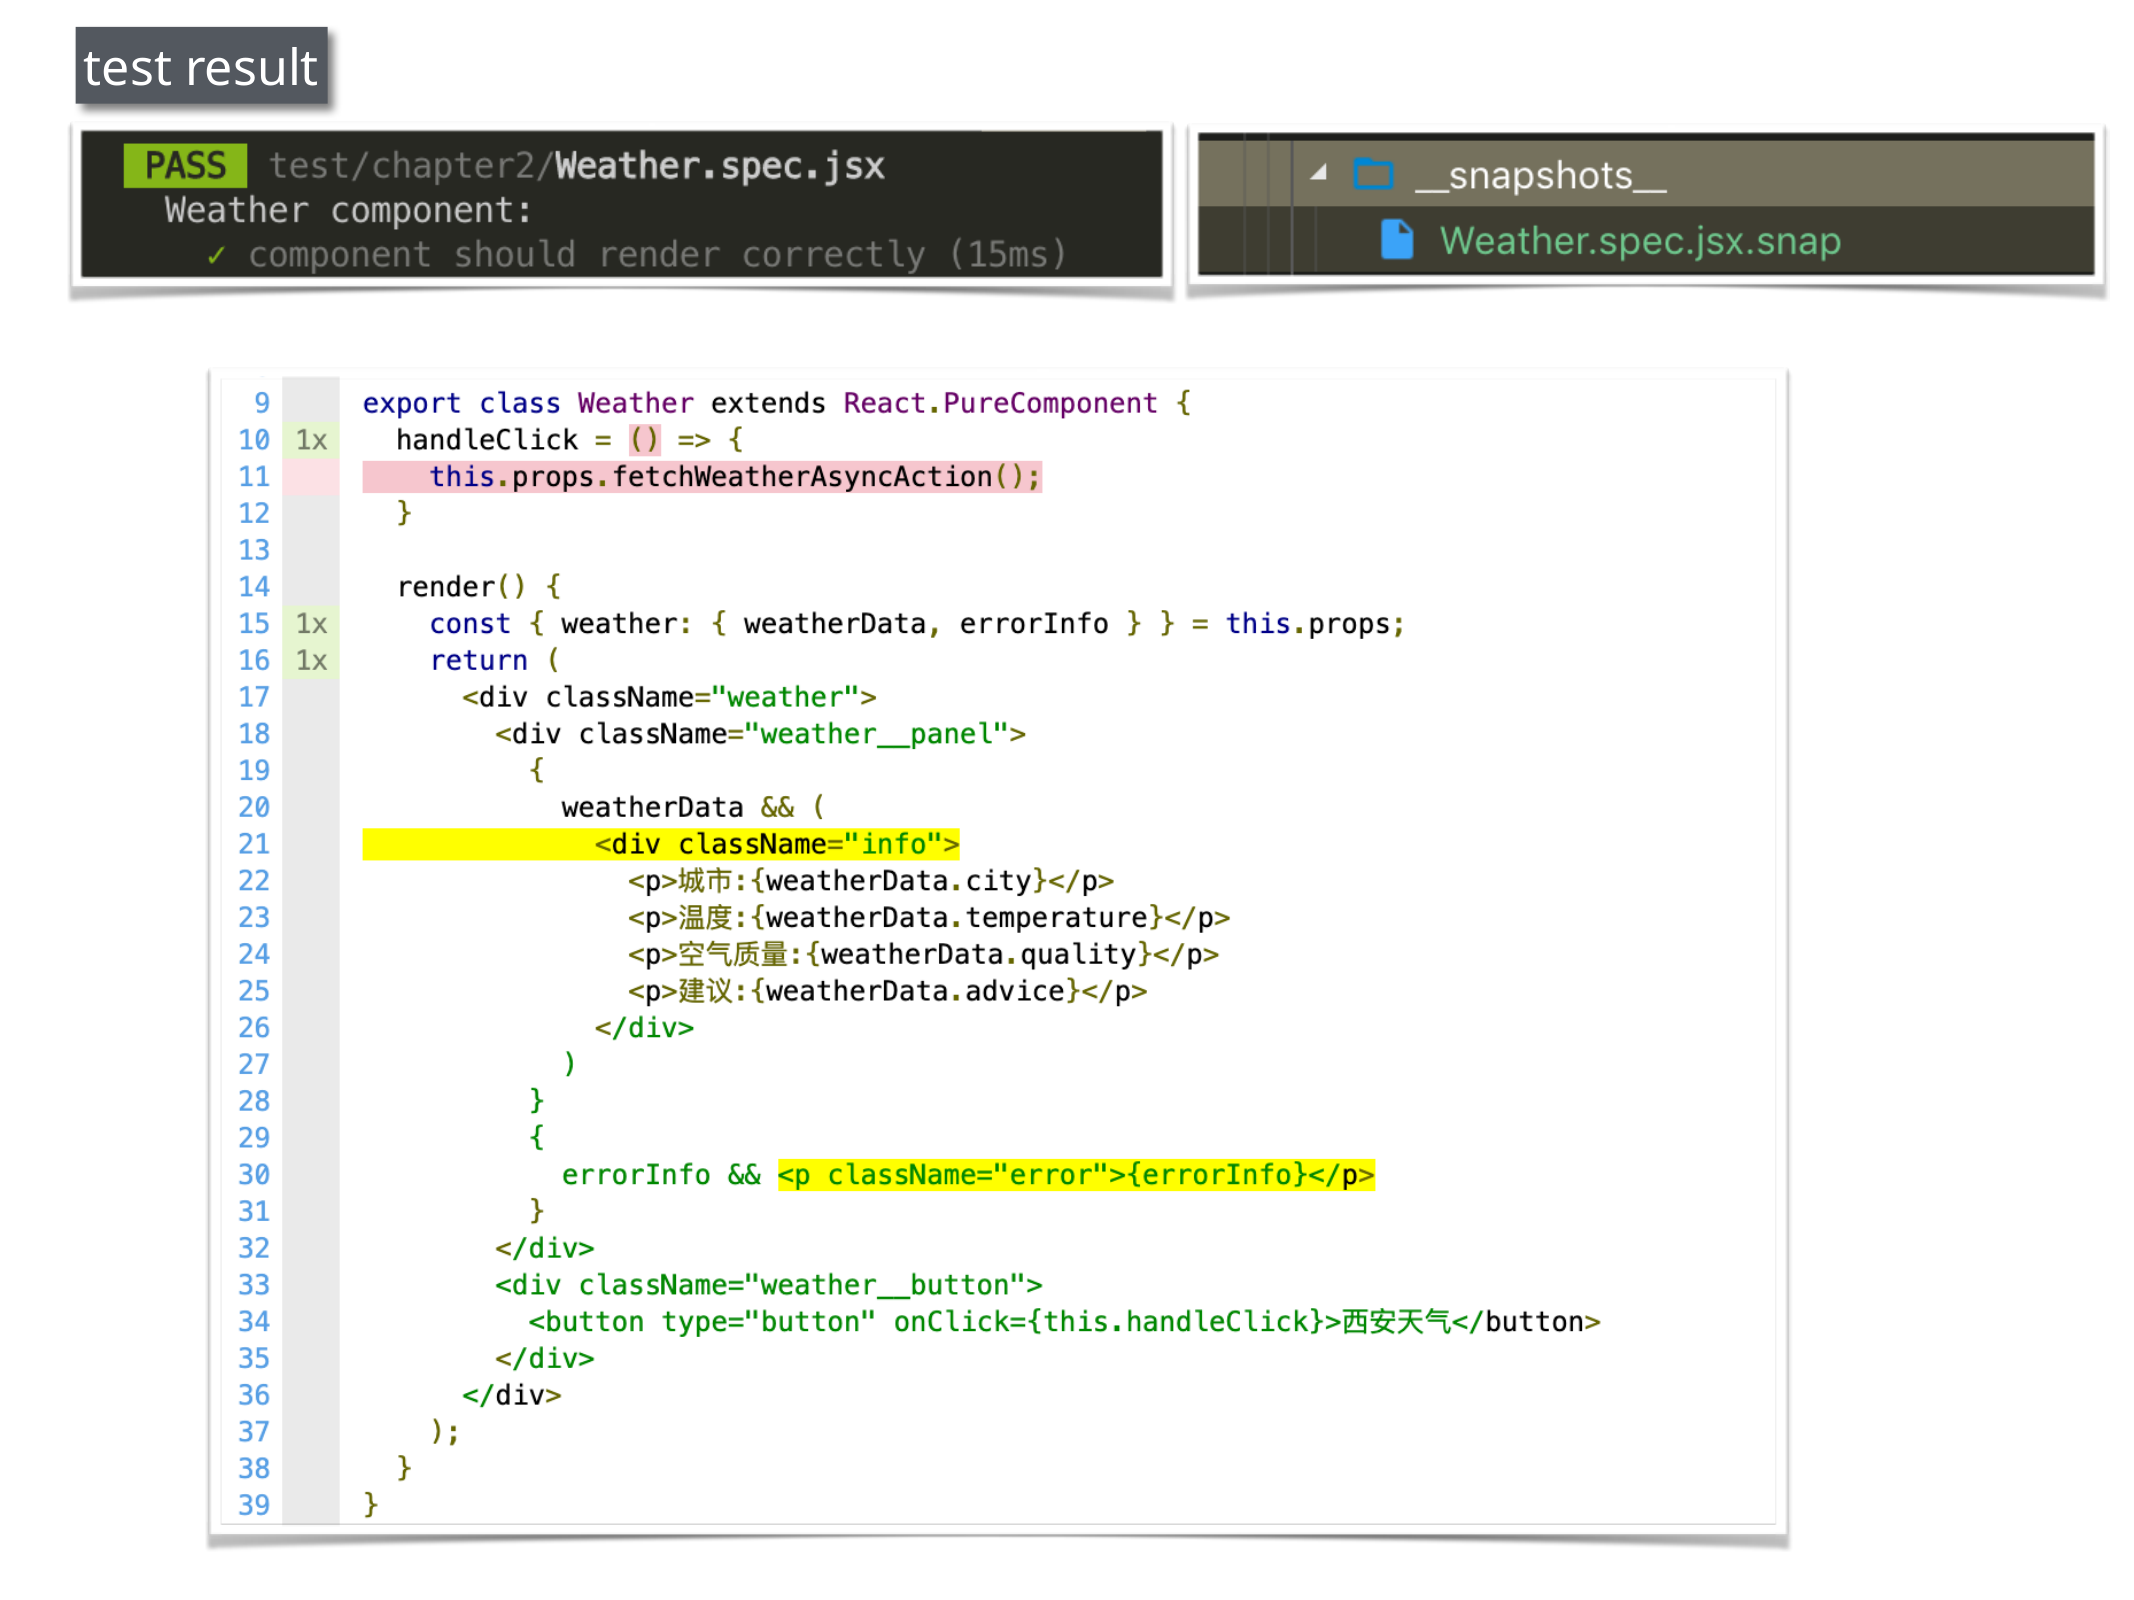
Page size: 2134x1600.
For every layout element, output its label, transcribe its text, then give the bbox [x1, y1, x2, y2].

text_box test result [75, 26, 328, 104]
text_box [205, 367, 1795, 1557]
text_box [67, 121, 1180, 308]
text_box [1183, 123, 2110, 306]
